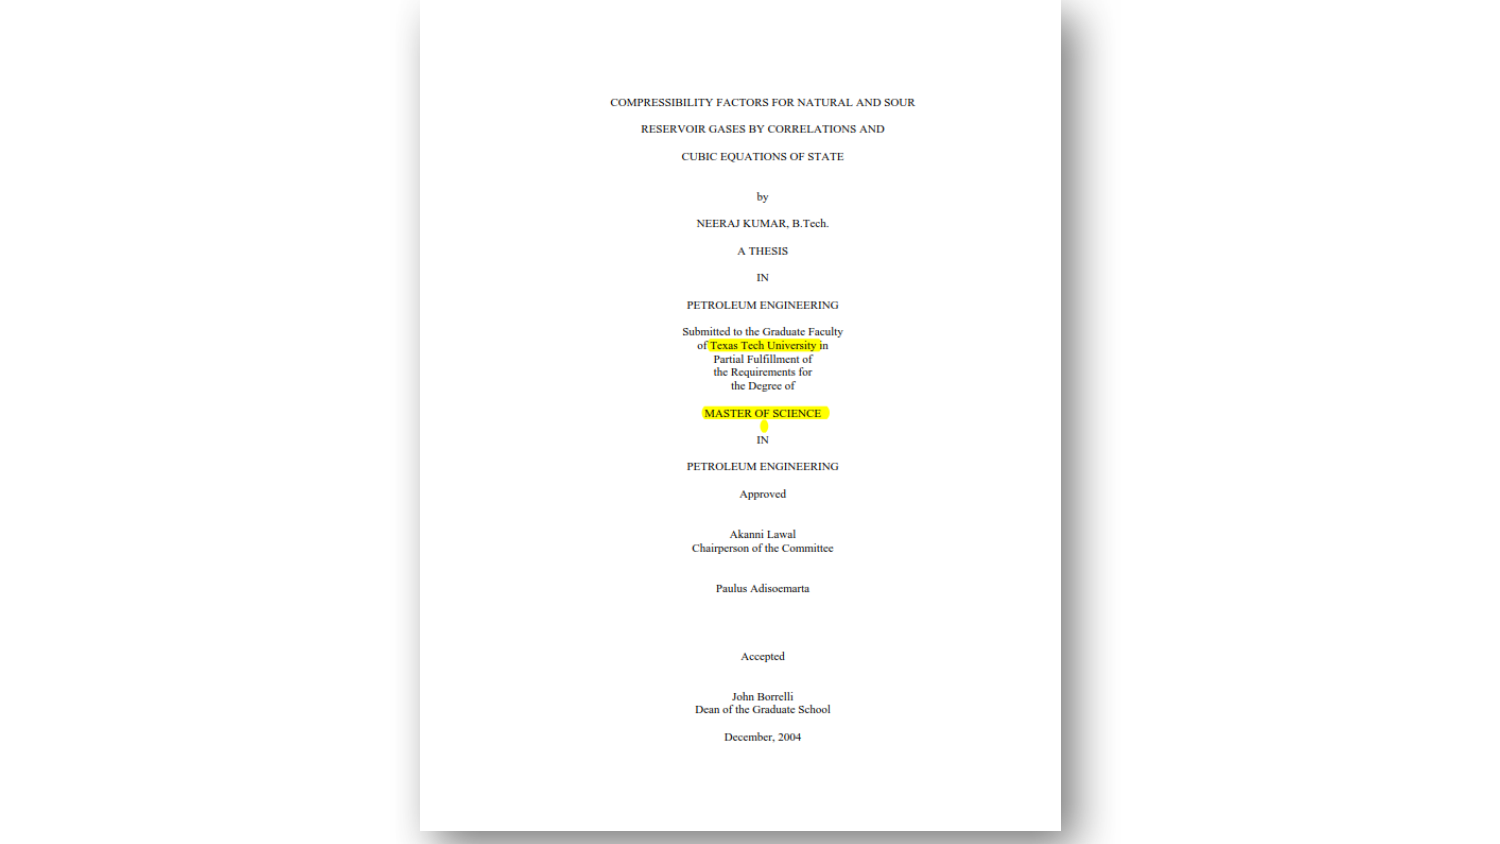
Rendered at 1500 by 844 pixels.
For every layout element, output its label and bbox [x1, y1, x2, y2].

picture [420, 0, 1061, 831]
